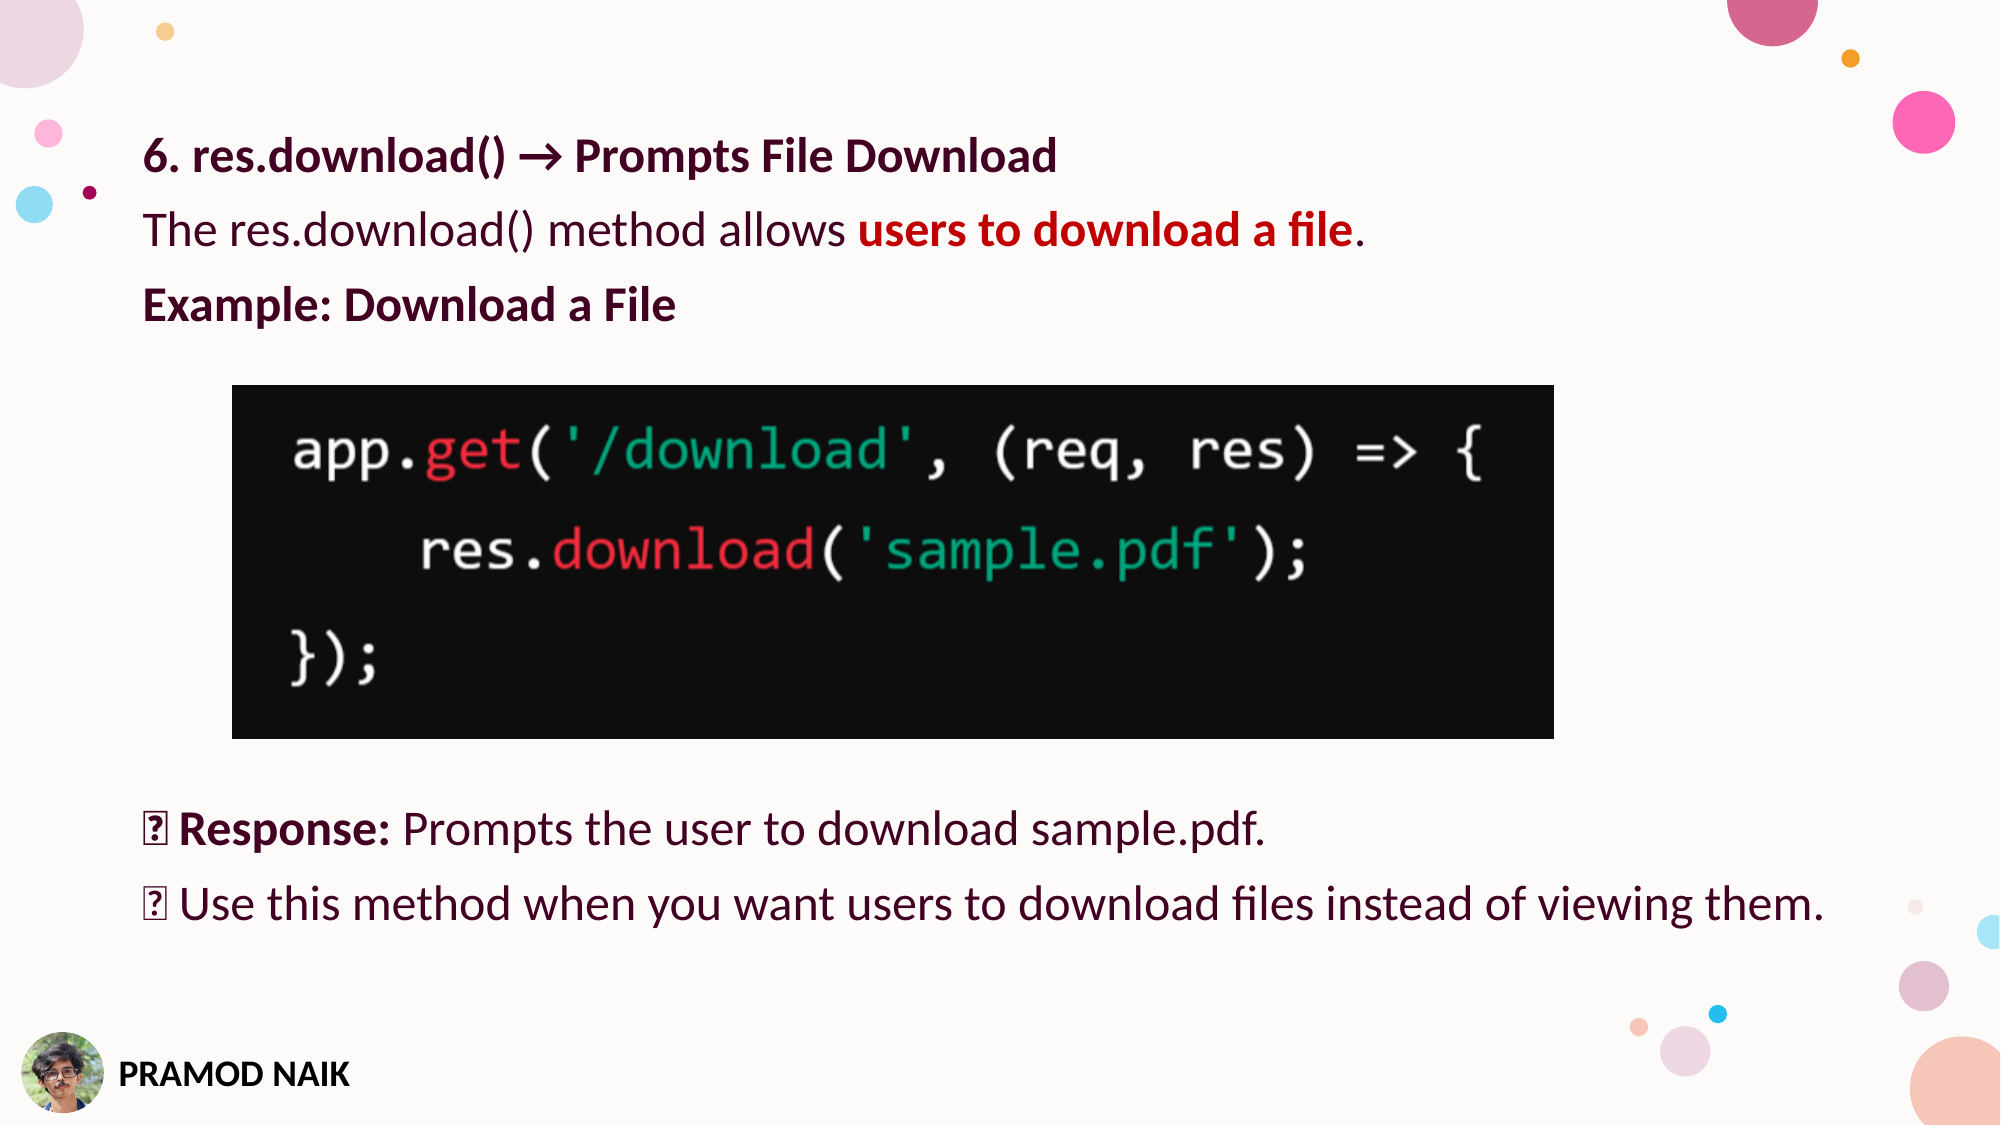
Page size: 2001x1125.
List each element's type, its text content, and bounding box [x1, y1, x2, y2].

picture [21, 1031, 104, 1114]
picture [231, 385, 1554, 740]
list 6. res.download() → Prompts File Download The res.download() method allows users to download a file. Example: Download a File 📌 Response: Prompts the user to download sample.pdf. ✅ Use this method when you want users to download files instead of viewing them. [127, 121, 1877, 1014]
